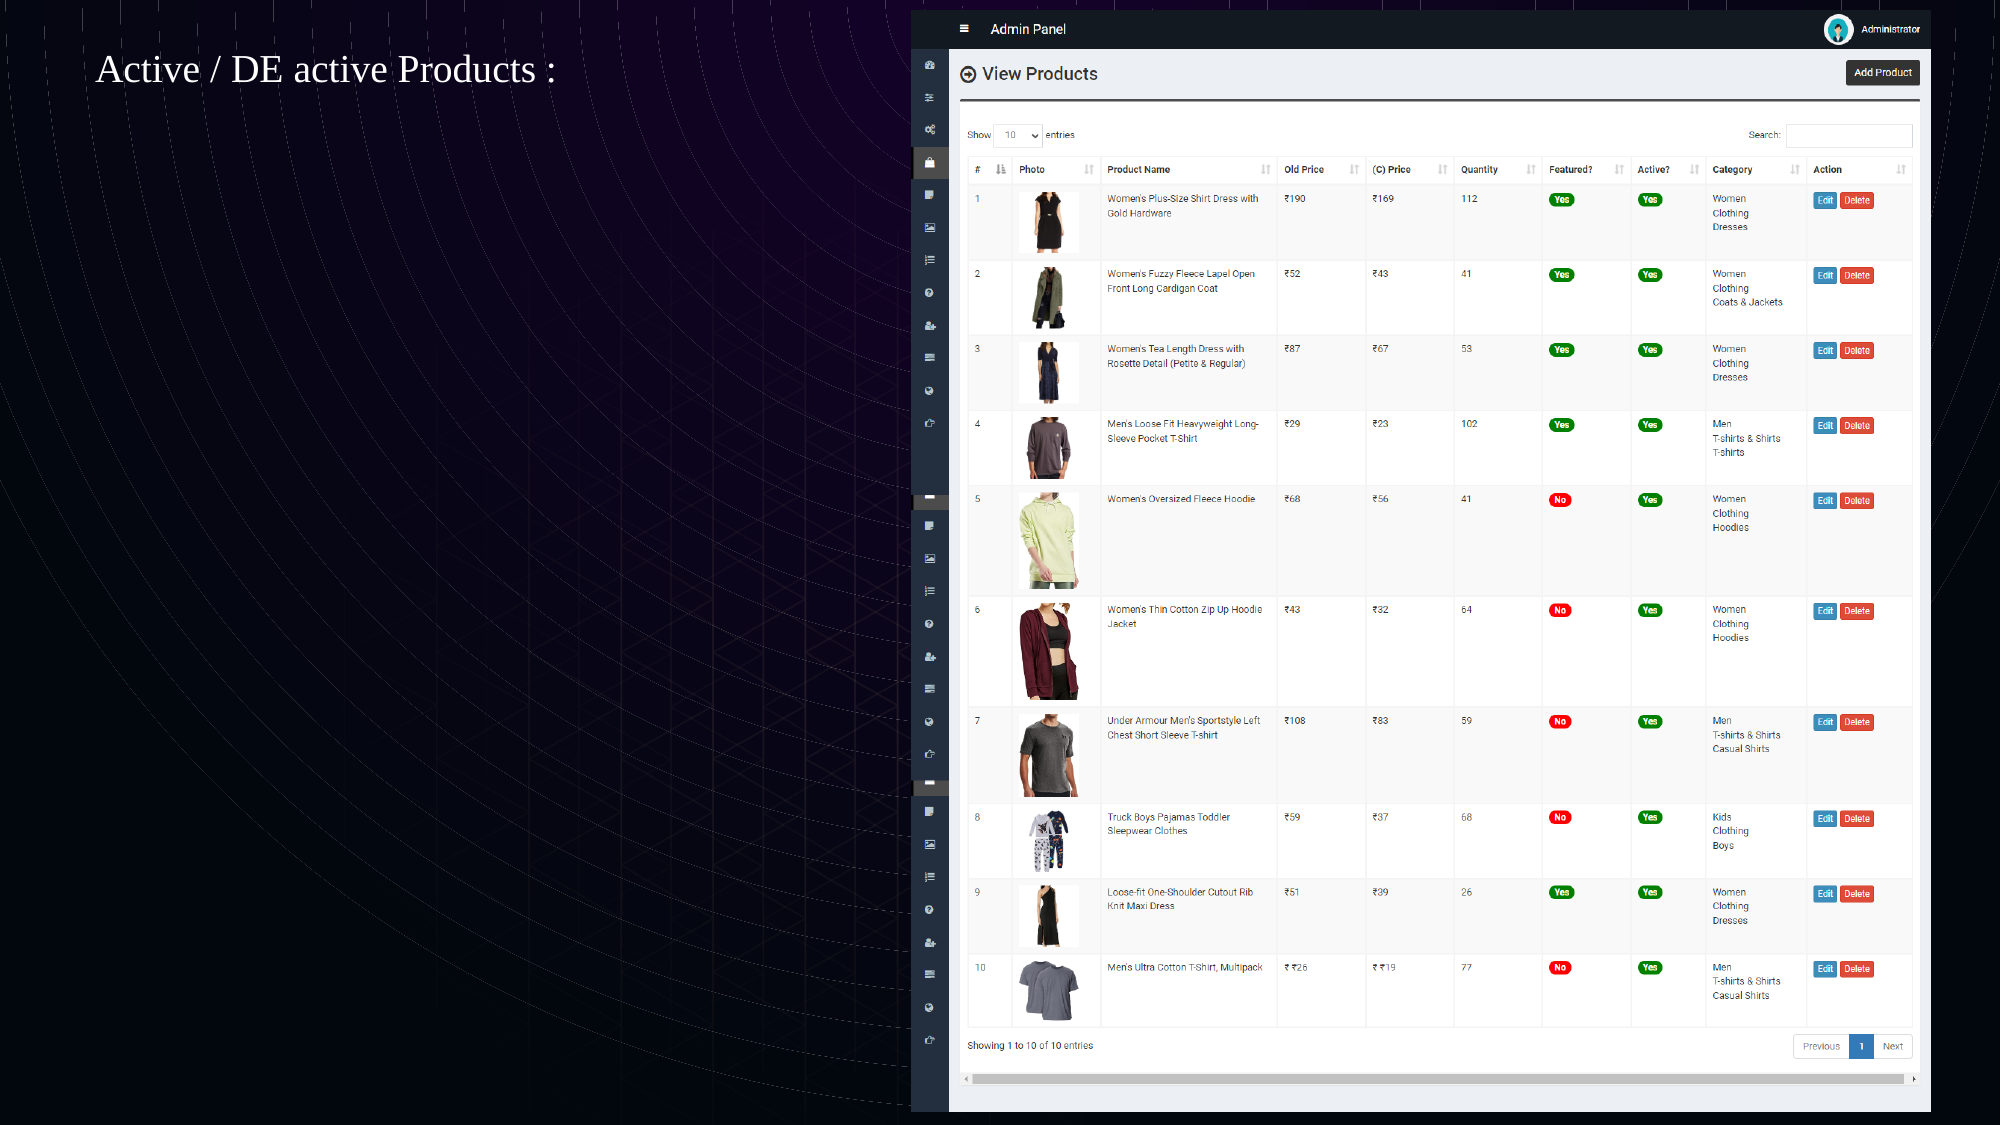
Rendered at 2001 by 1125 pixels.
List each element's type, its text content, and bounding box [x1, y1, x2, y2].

picture [251, 10, 1931, 1125]
text_box Active / DE active Products : [0, 35, 653, 98]
